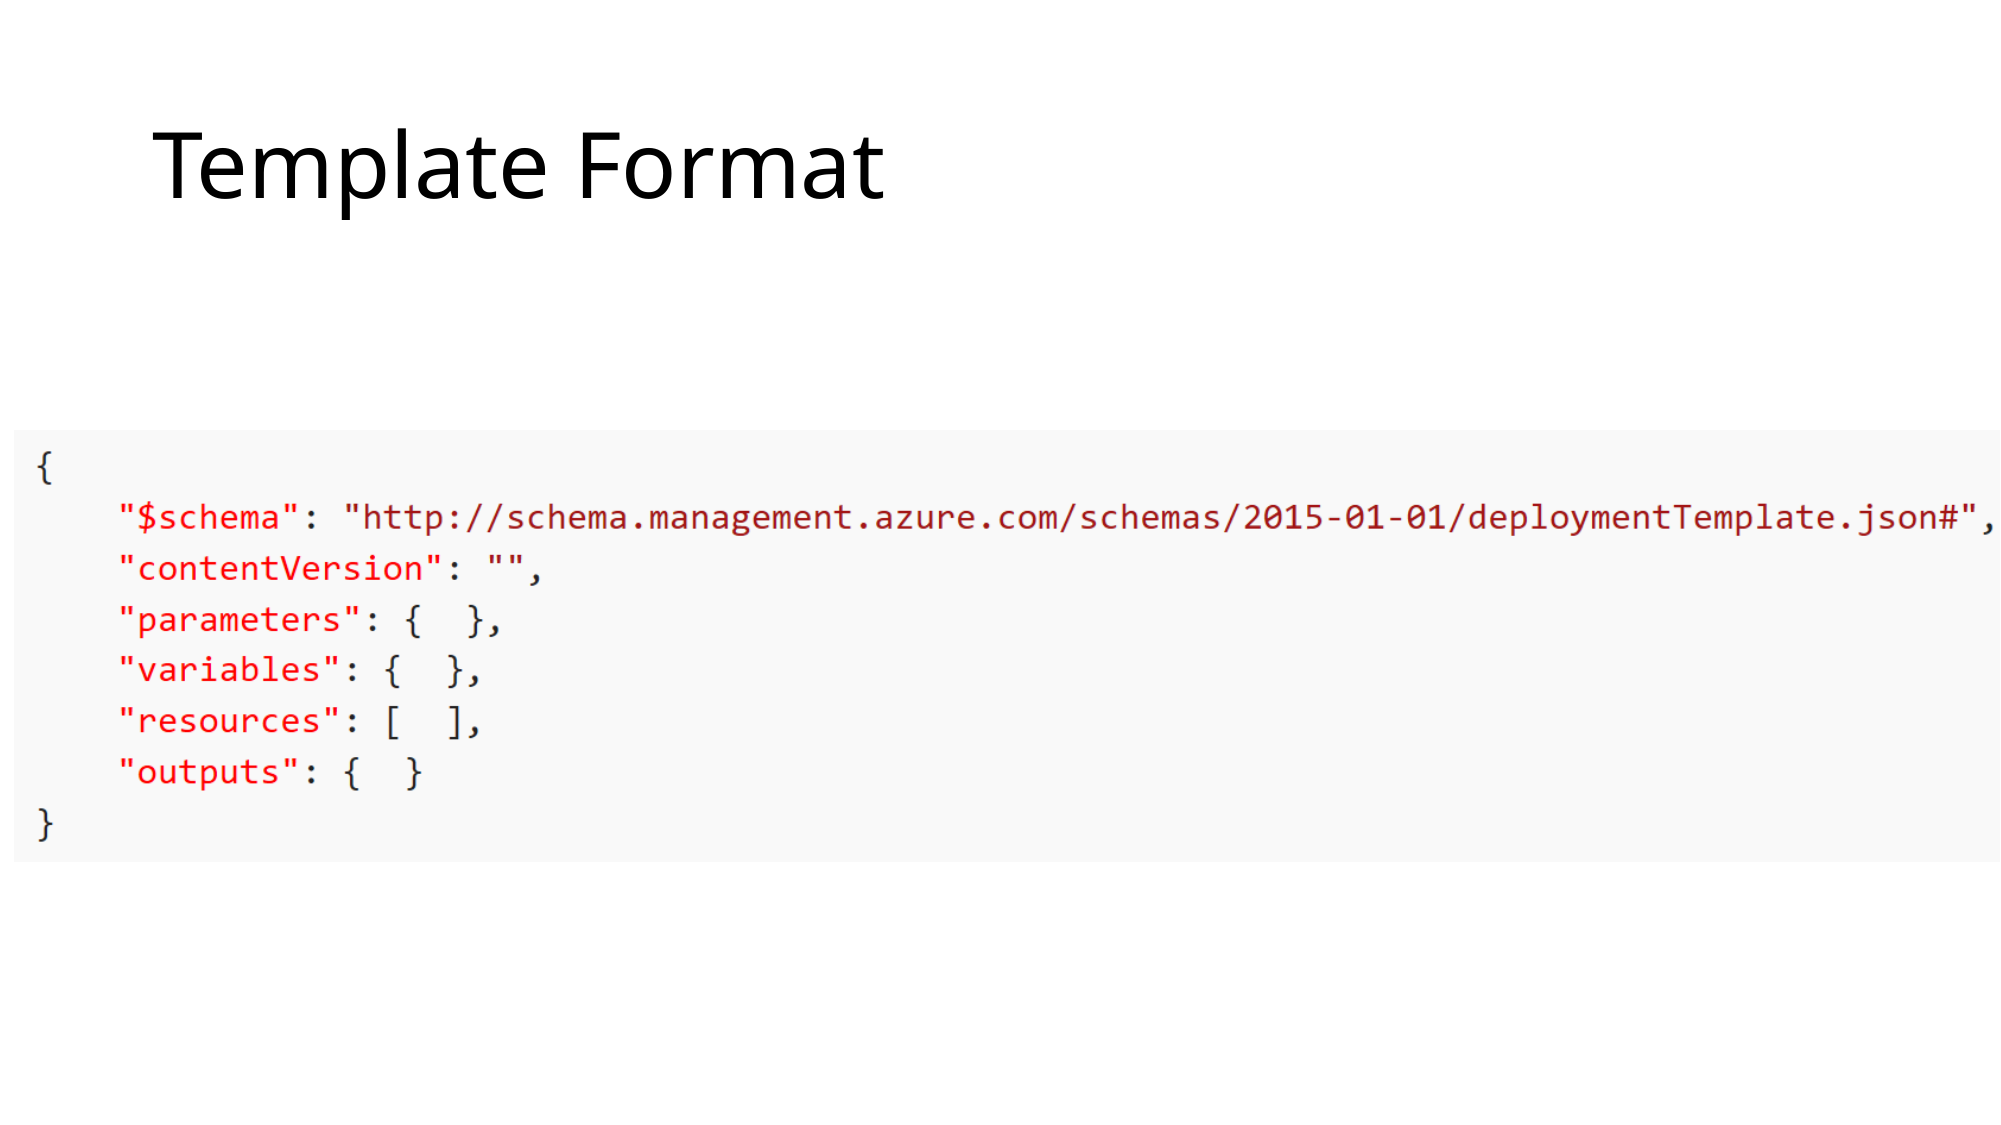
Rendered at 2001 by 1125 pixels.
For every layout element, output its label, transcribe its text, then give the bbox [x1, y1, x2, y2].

title Template Format [137, 59, 1863, 278]
picture [14, 430, 2000, 862]
